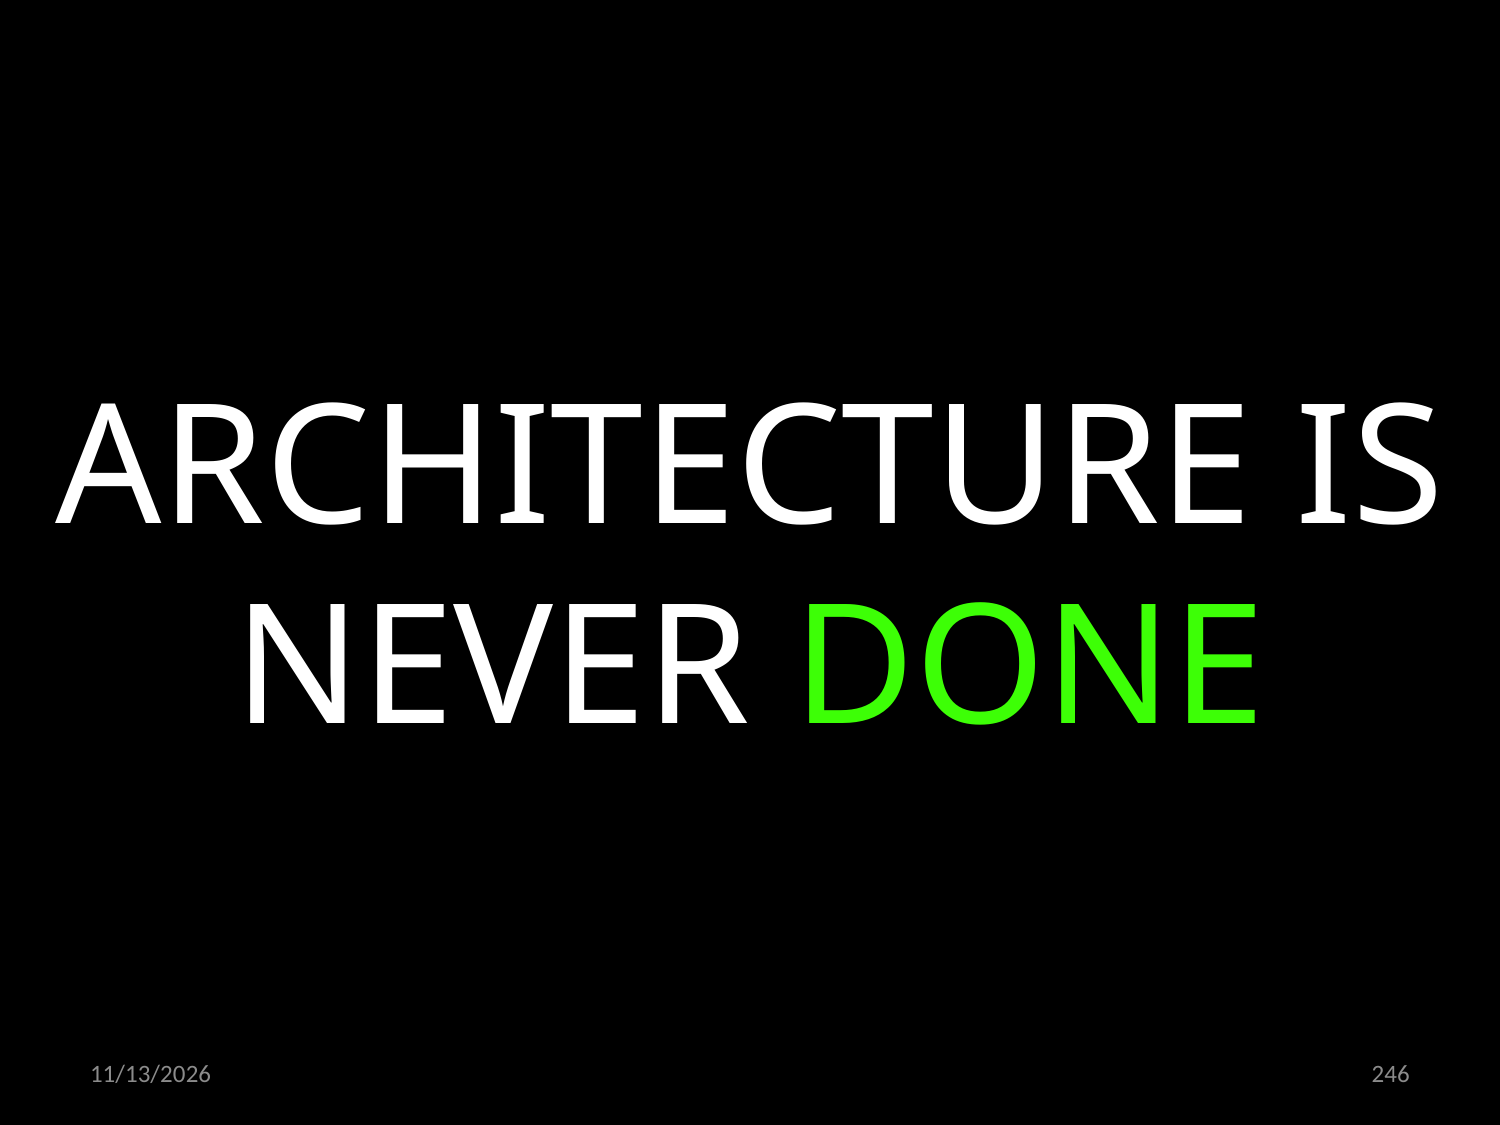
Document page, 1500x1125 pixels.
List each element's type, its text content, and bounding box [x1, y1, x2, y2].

text_box ARCHITECTURE IS NEVER DONE [0, 348, 1500, 451]
slide_number 246 [1074, 1042, 1425, 1103]
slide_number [75, 1042, 425, 1103]
